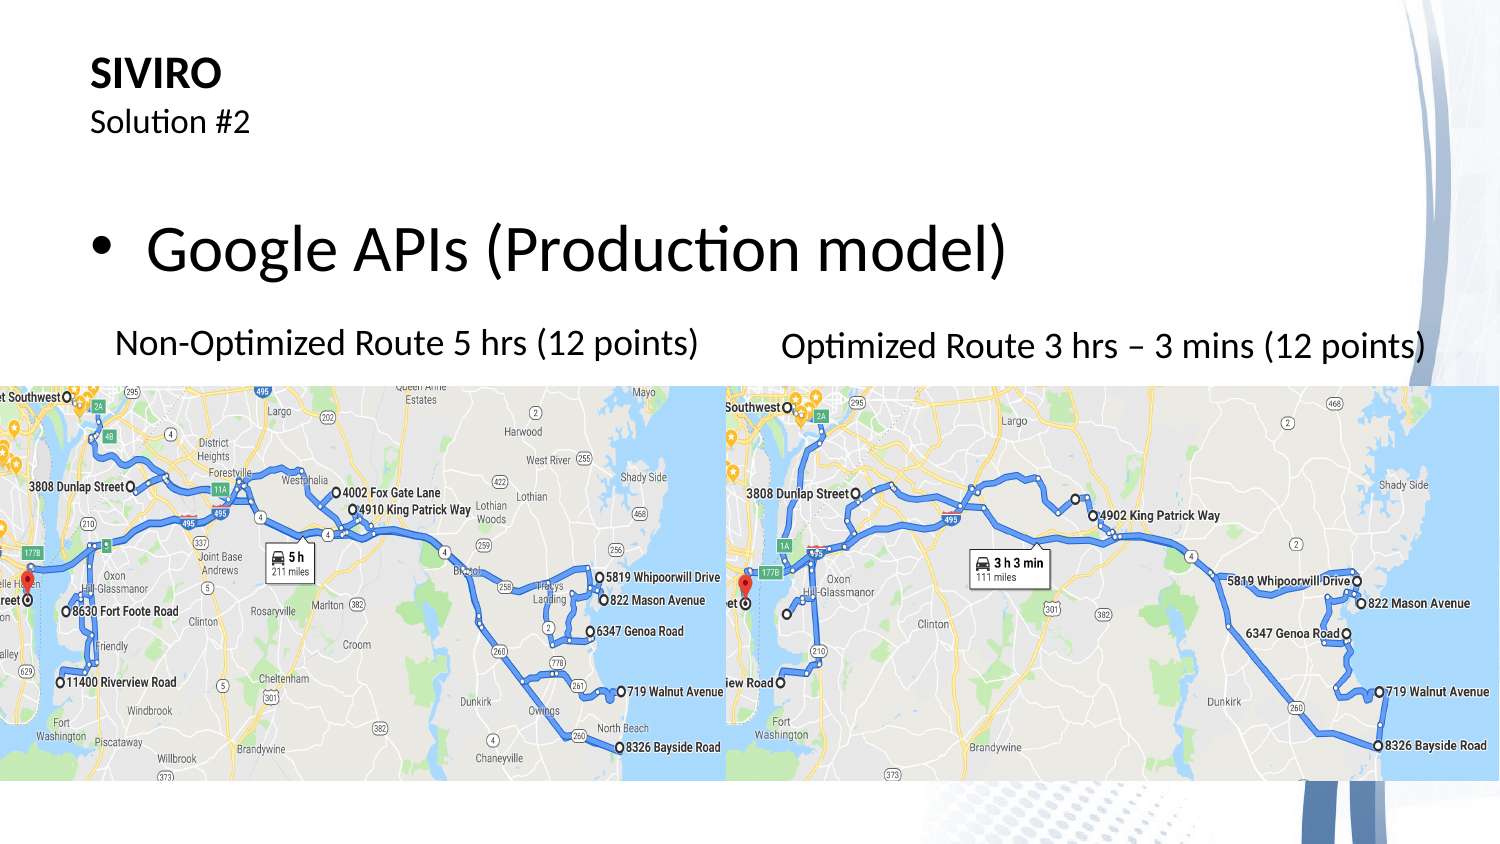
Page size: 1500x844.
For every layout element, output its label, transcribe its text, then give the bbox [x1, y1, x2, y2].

picture [0, 386, 1499, 781]
text_box Non-Optimized Route 5 hrs (12 points) [99, 310, 715, 371]
list Google APIs (Production model) [75, 196, 1425, 384]
title SIVIRO Solution #2 [75, 33, 1425, 149]
text_box Optimized Route 3 hrs – 3 mins (12 points) [766, 313, 1442, 373]
